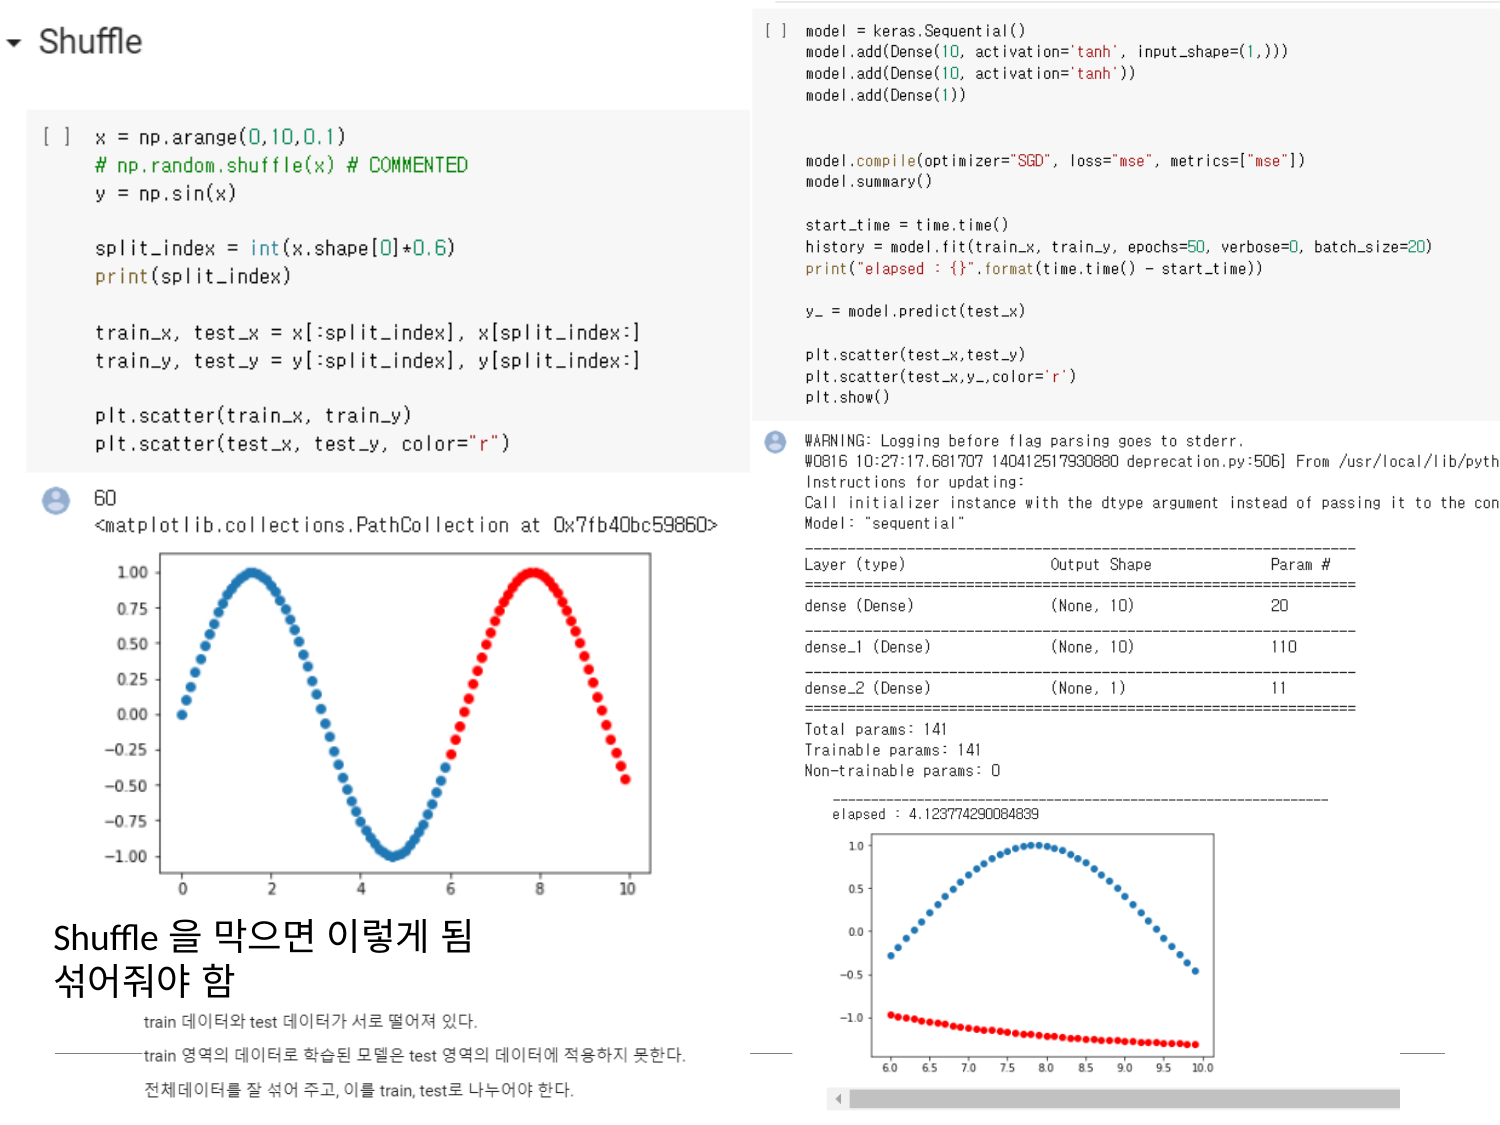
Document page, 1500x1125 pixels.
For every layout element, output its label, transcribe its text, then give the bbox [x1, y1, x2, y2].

picture [0, 0, 1500, 925]
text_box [411, 534, 1404, 817]
picture [792, 817, 1400, 1125]
text_box Shuffle을 막으면 이렇게 됨 섞어줘야 함 [38, 925, 491, 1010]
picture [142, 1000, 750, 1116]
